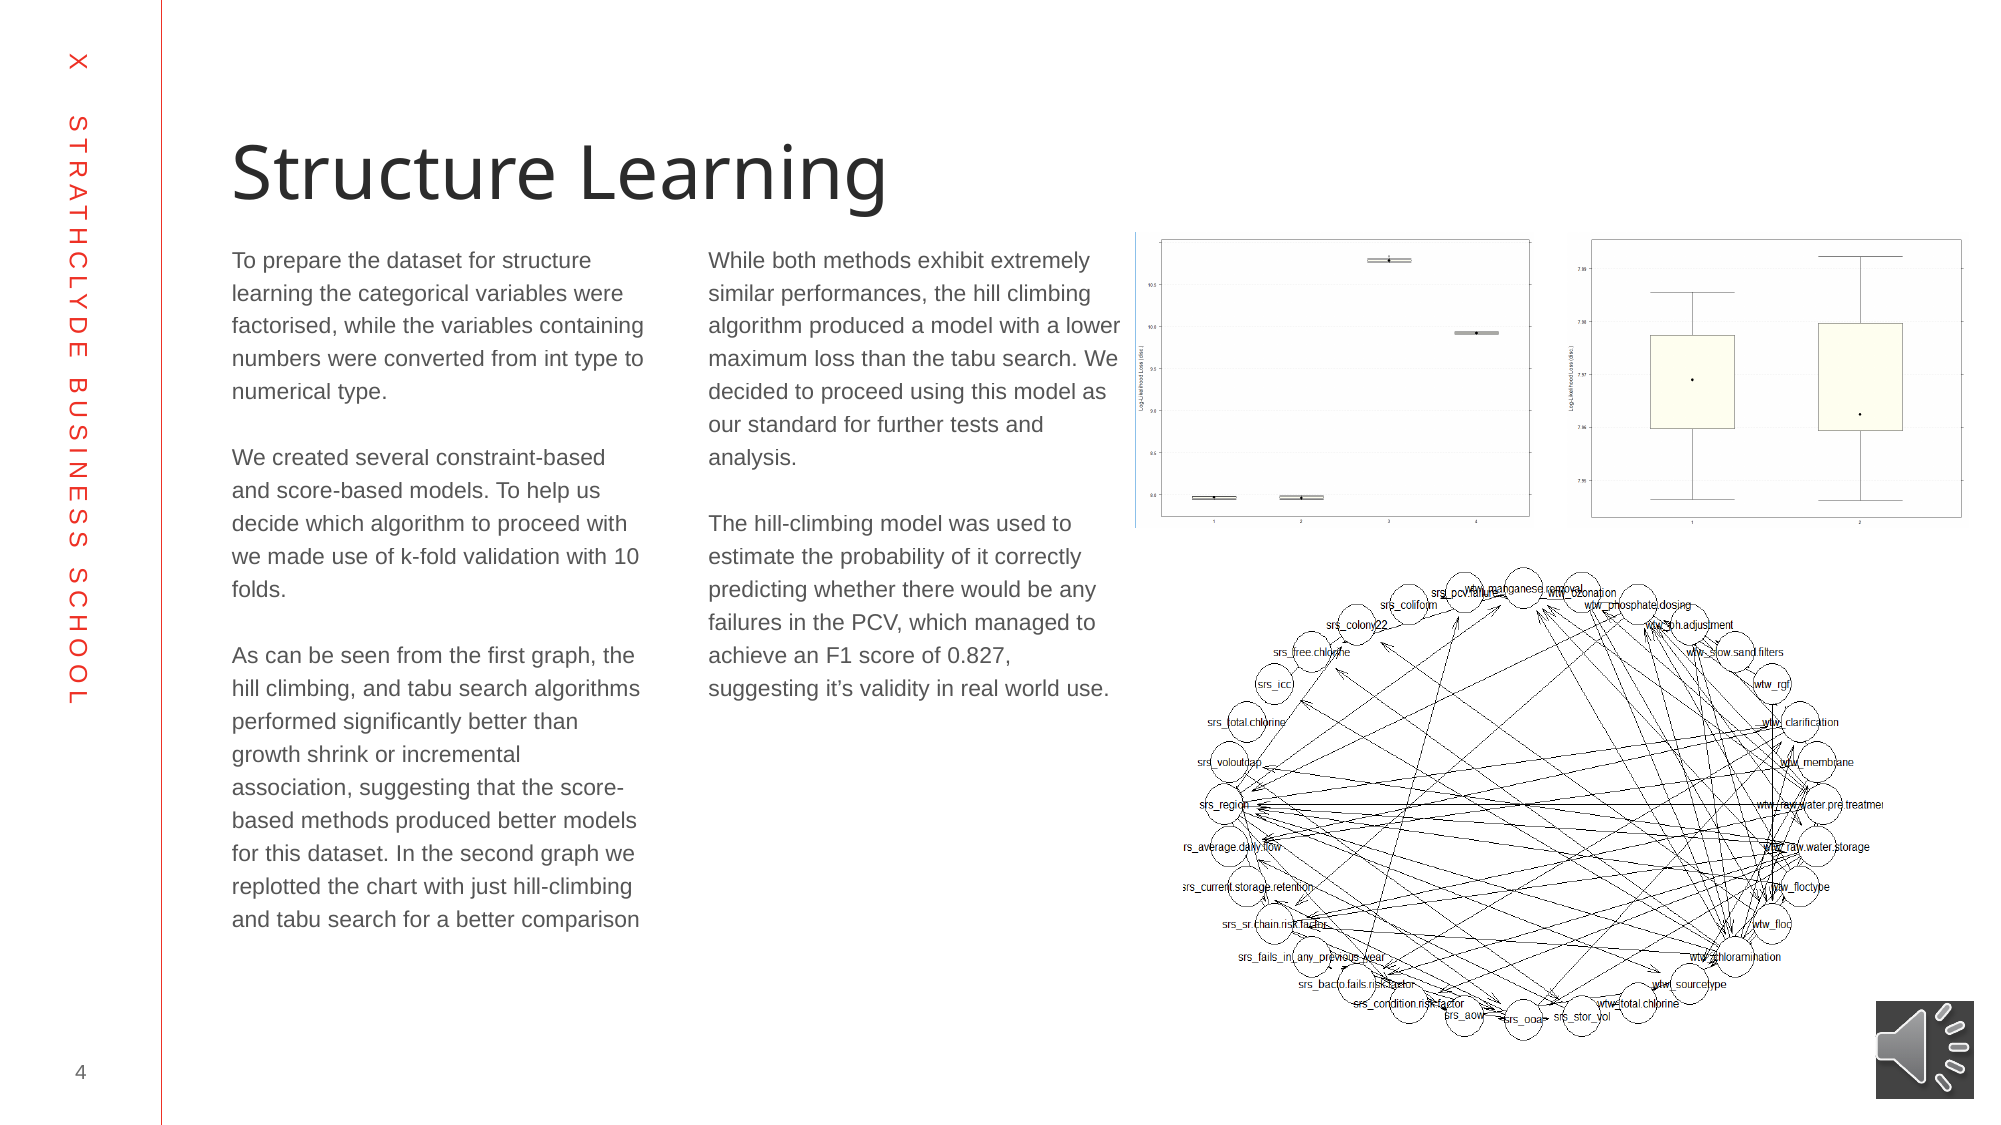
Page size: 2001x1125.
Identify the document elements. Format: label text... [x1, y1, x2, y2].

picture [1567, 232, 1969, 528]
picture [1135, 232, 1534, 528]
slide_number 4 [38, 1052, 123, 1091]
picture [1183, 562, 1975, 1100]
text_box To prepare the dataset for structure learning the categorical variables were factorised, while the variables containing numbers were converted from int type to numerical type. We created several constraint-based and score-based models. To help us decide which algorithm to proceed with we made use of k-fold validation with 10 folds. As can be seen from the first graph, the hill climbing, and tabu search algorithms performed significantly better than growth shrink or incremental association, suggesting that the score-based methods produced better models for this dataset. In the second graph we replotted the chart with just hill-climbing and tabu search for a better comparison While both methods exhibit extremely similar performances, the hill climbing algorithm produced a model with a lower maximum loss than the tabu search. We decided to proceed using this model as our standard for further tests and analysis. The hill-climbing model was used to estimate the probability of it correctly predicting whether there would be any failures in the PCV, which managed to achieve an F1 score of 0.827, suggesting it’s validity in real world use. [231, 233, 1125, 969]
title Structure Learning [231, 110, 1832, 233]
